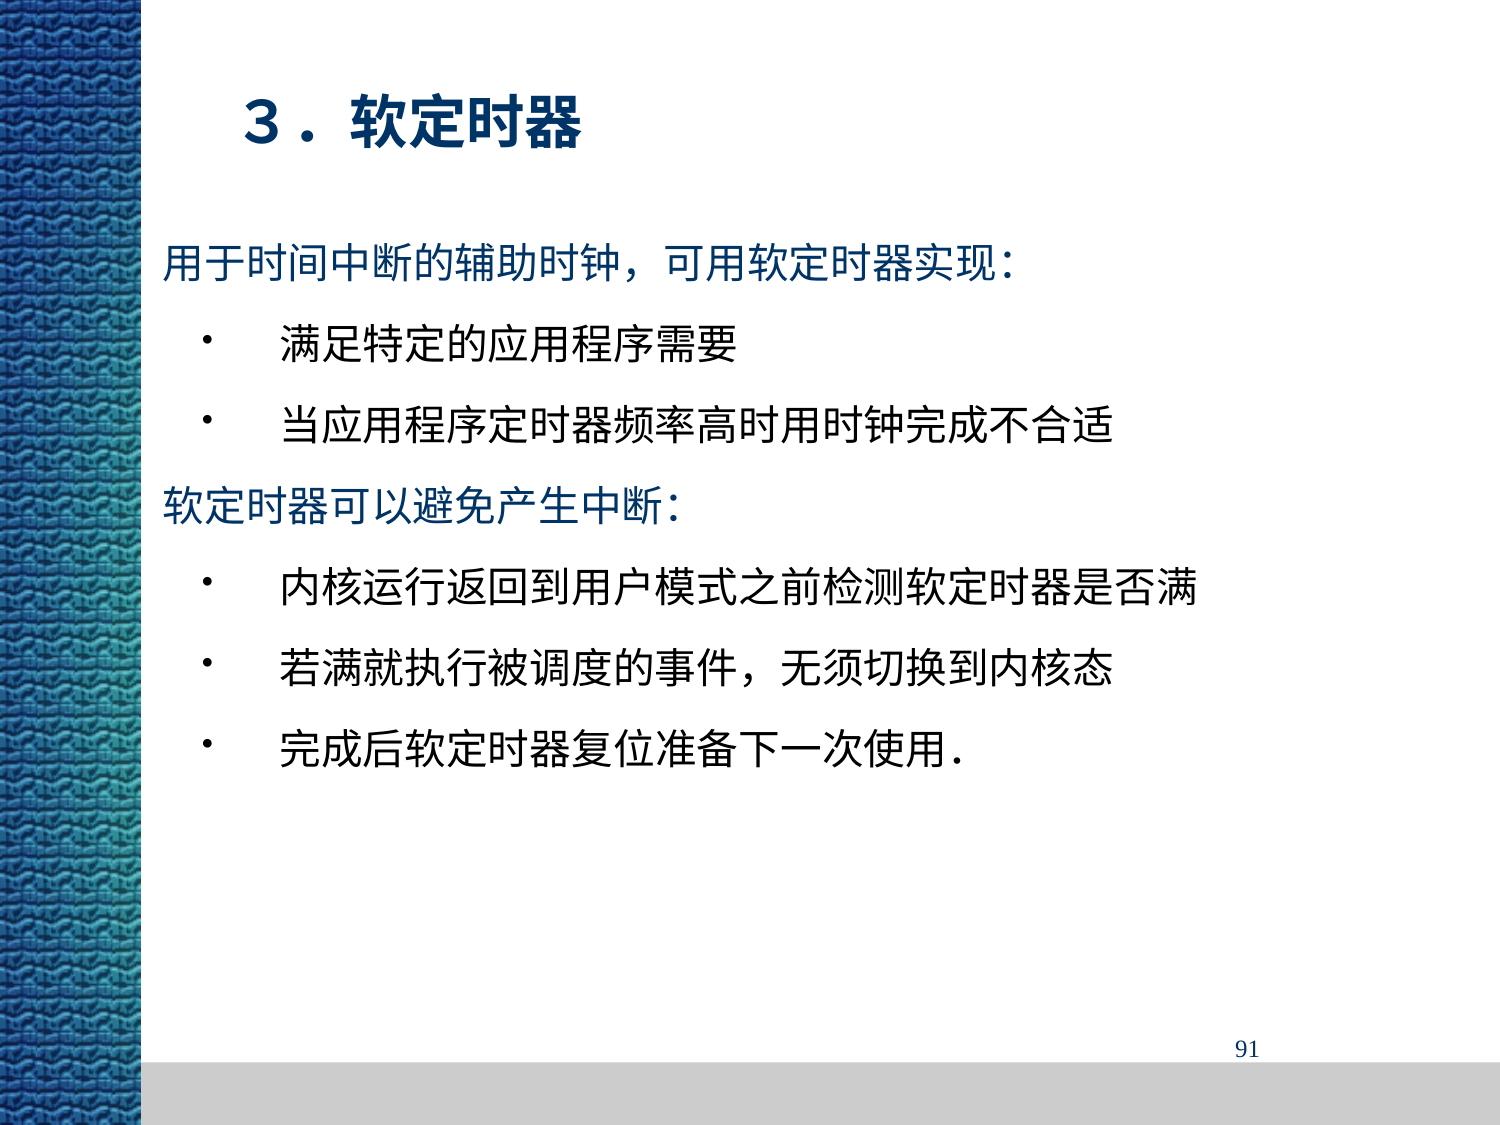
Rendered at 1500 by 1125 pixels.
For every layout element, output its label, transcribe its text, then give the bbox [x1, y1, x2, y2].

text_box 91 [1025, 1024, 1275, 1100]
text_box ３．软定时器 [218, 78, 1046, 163]
picture [0, 0, 141, 1125]
text_box 用于时间中断的辅助时钟，可用软定时器实现： 满足特定的应用程序需要 当应用程序定时器频率高时用时钟完成不合适 软定时器可以避免产生中断： 内核运行返回到用户模式之前检测软定时器是否满 若满就执行被调度的事件，无须切换到内核态 完成后软定时器复位准备下一次使用． [147, 219, 1459, 780]
